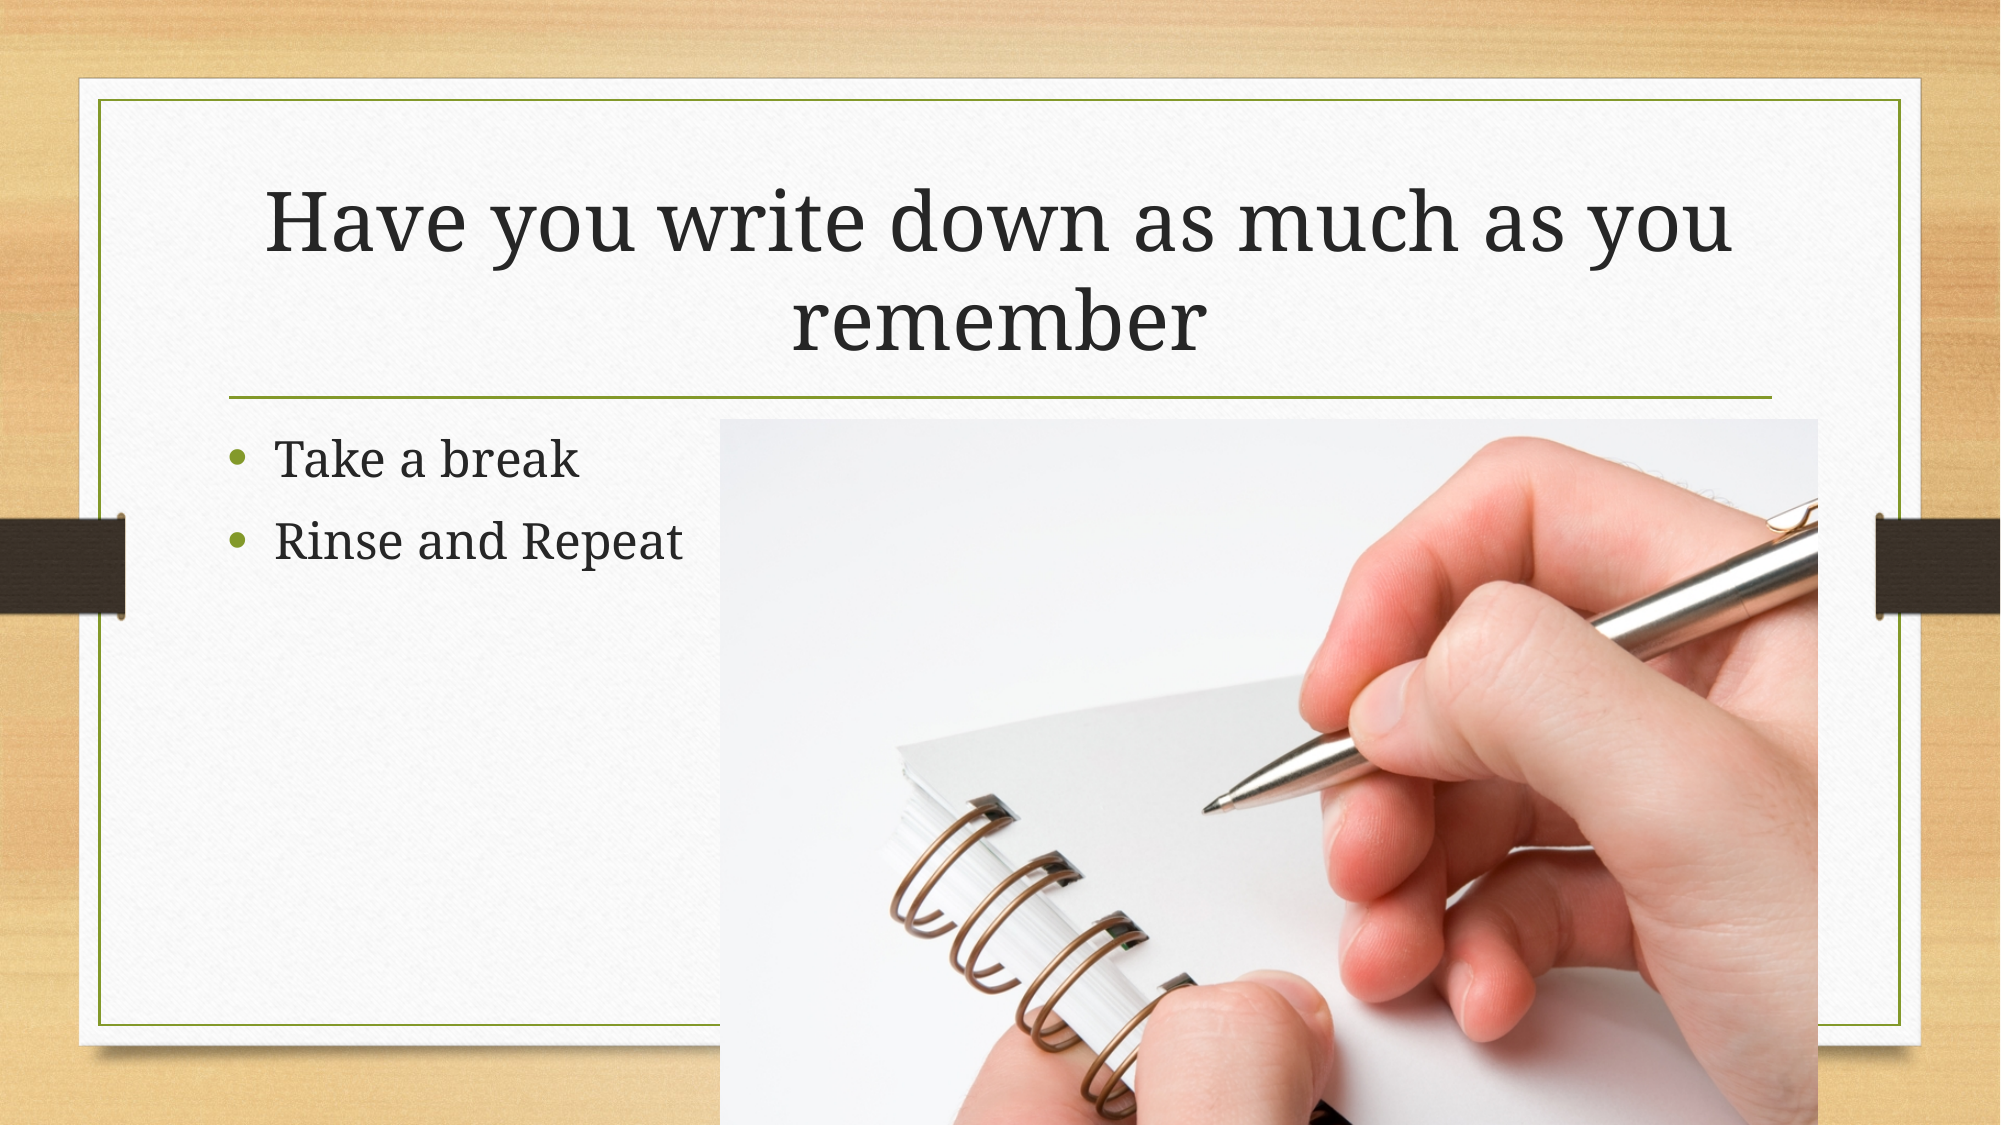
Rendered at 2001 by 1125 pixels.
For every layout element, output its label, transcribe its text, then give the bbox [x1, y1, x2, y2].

picture [0, 0, 2001, 1125]
list Take a break Rinse and Repeat [212, 419, 719, 964]
title Have you write down as much as you remember [212, 161, 1788, 375]
